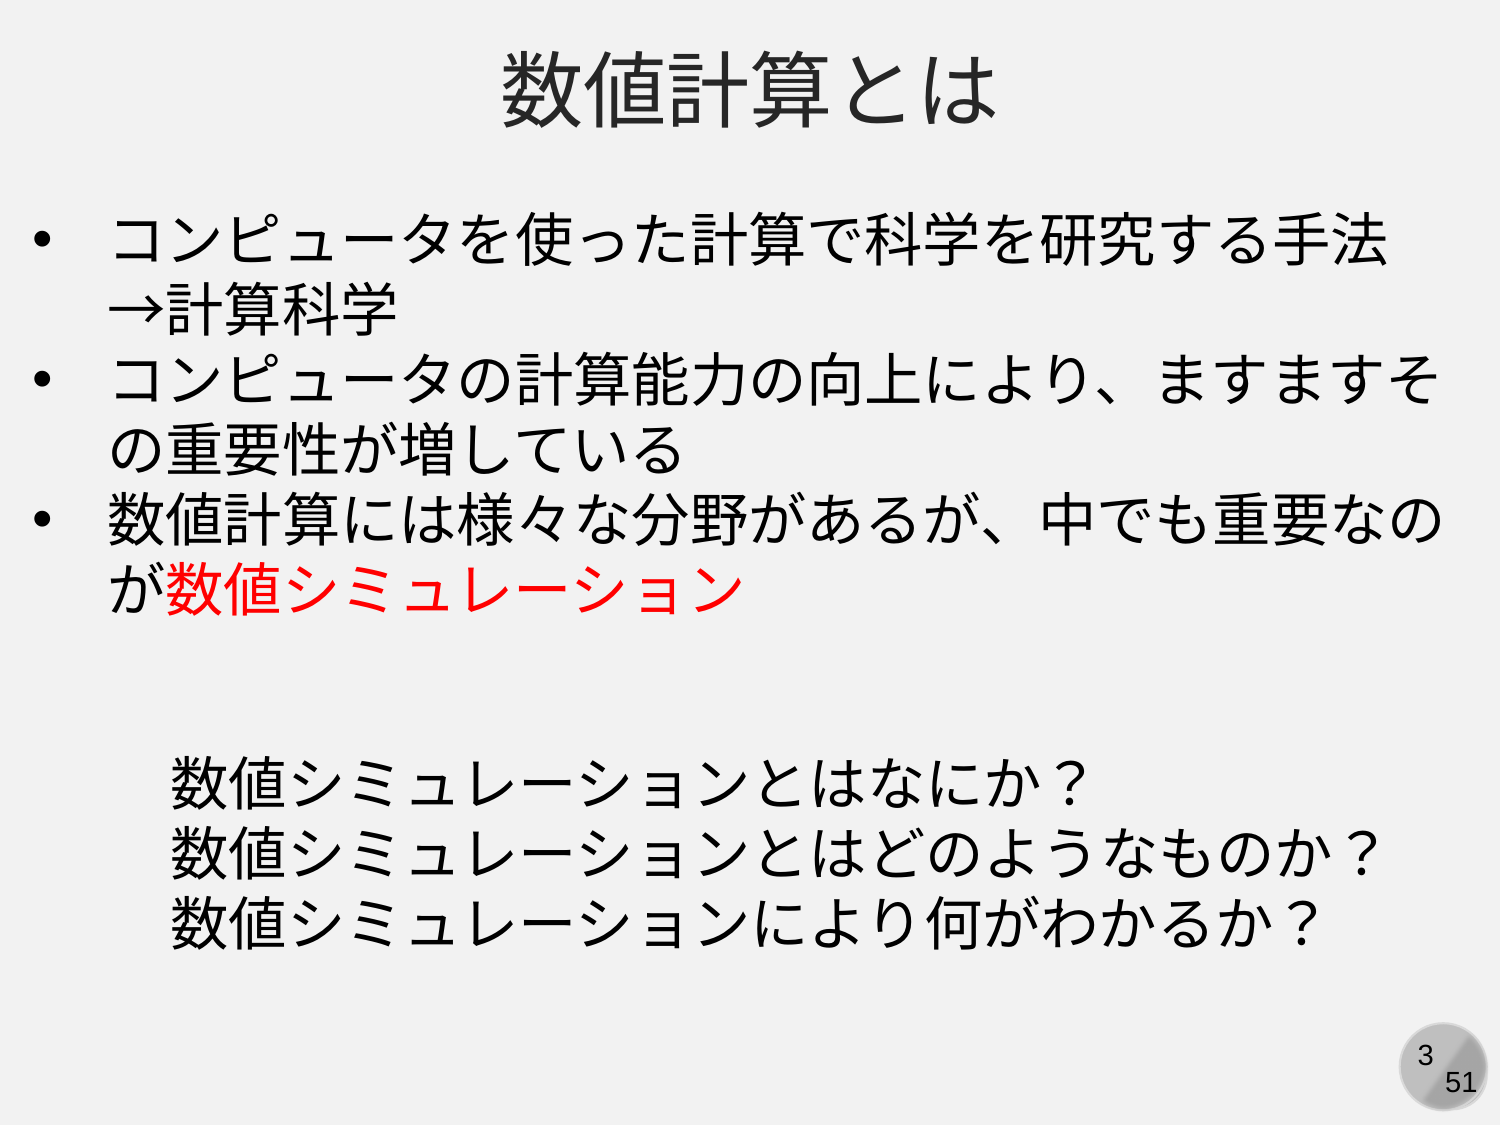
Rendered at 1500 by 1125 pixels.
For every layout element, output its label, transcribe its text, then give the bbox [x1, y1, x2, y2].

list 数値計算とは [0, 31, 1500, 155]
text_box コンピュータを使った計算で科学を研究する手法 →計算科学 コンピュータの計算能力の向上により、ますますその重要性が増している 数値計算には様々な分野があるが、中でも重要なのが数値シミュレーション [17, 196, 1462, 631]
text_box 数値シミュレーションとはなにか？ 数値シミュレーションとはどのようなものか？ 数値シミュレーションにより何がわかるか？ [155, 739, 1407, 965]
